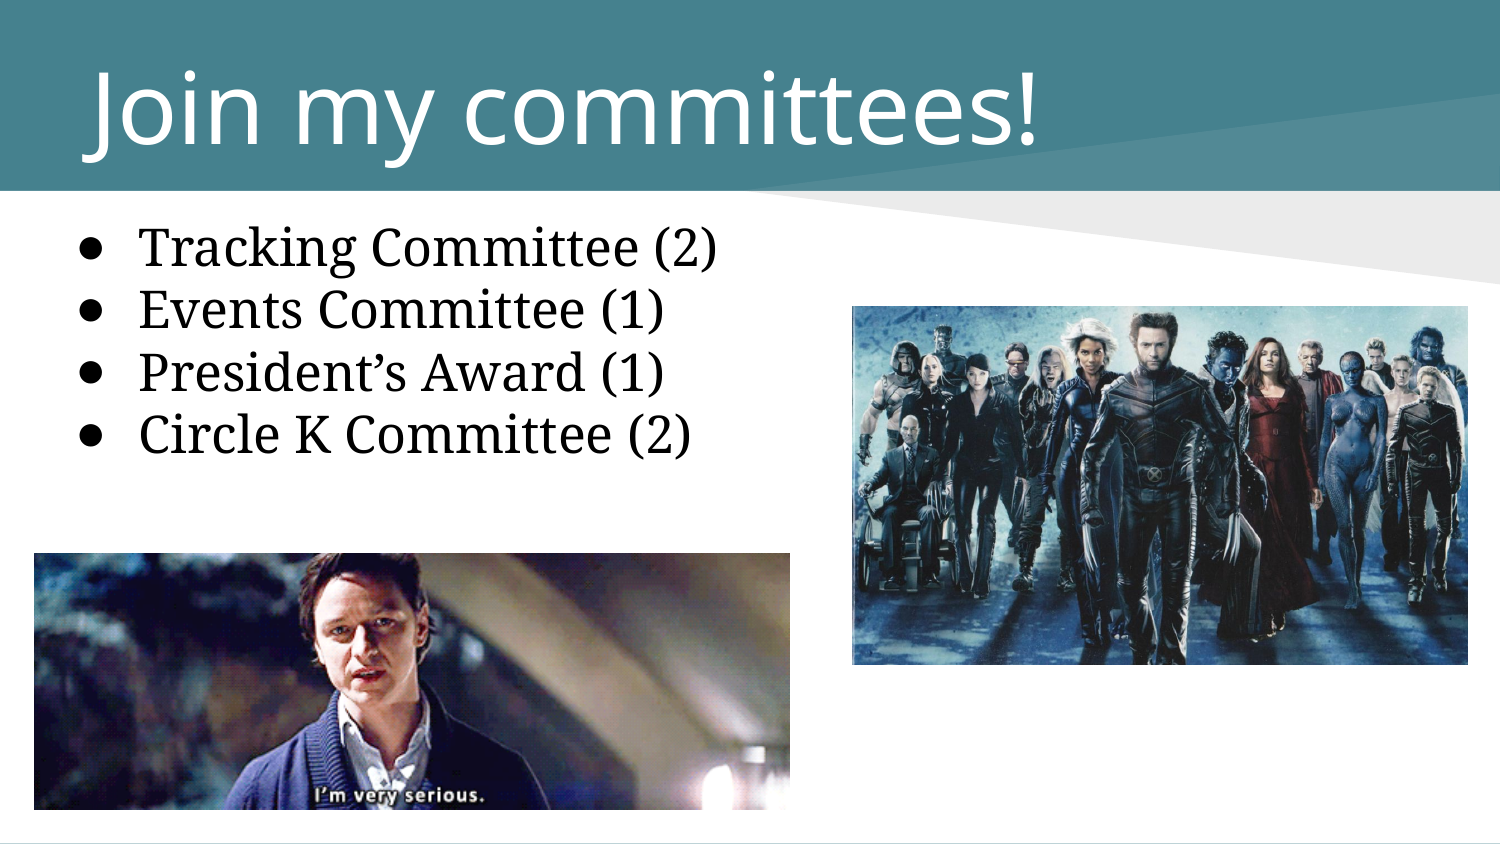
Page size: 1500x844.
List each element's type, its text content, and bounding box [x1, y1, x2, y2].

picture [851, 305, 1468, 665]
list Tracking Committee (2) Events Committee (1) President’s Award (1) Circle K Committee (2) [48, 198, 1399, 811]
title Join my committees! [75, 33, 1425, 175]
picture [33, 552, 791, 811]
